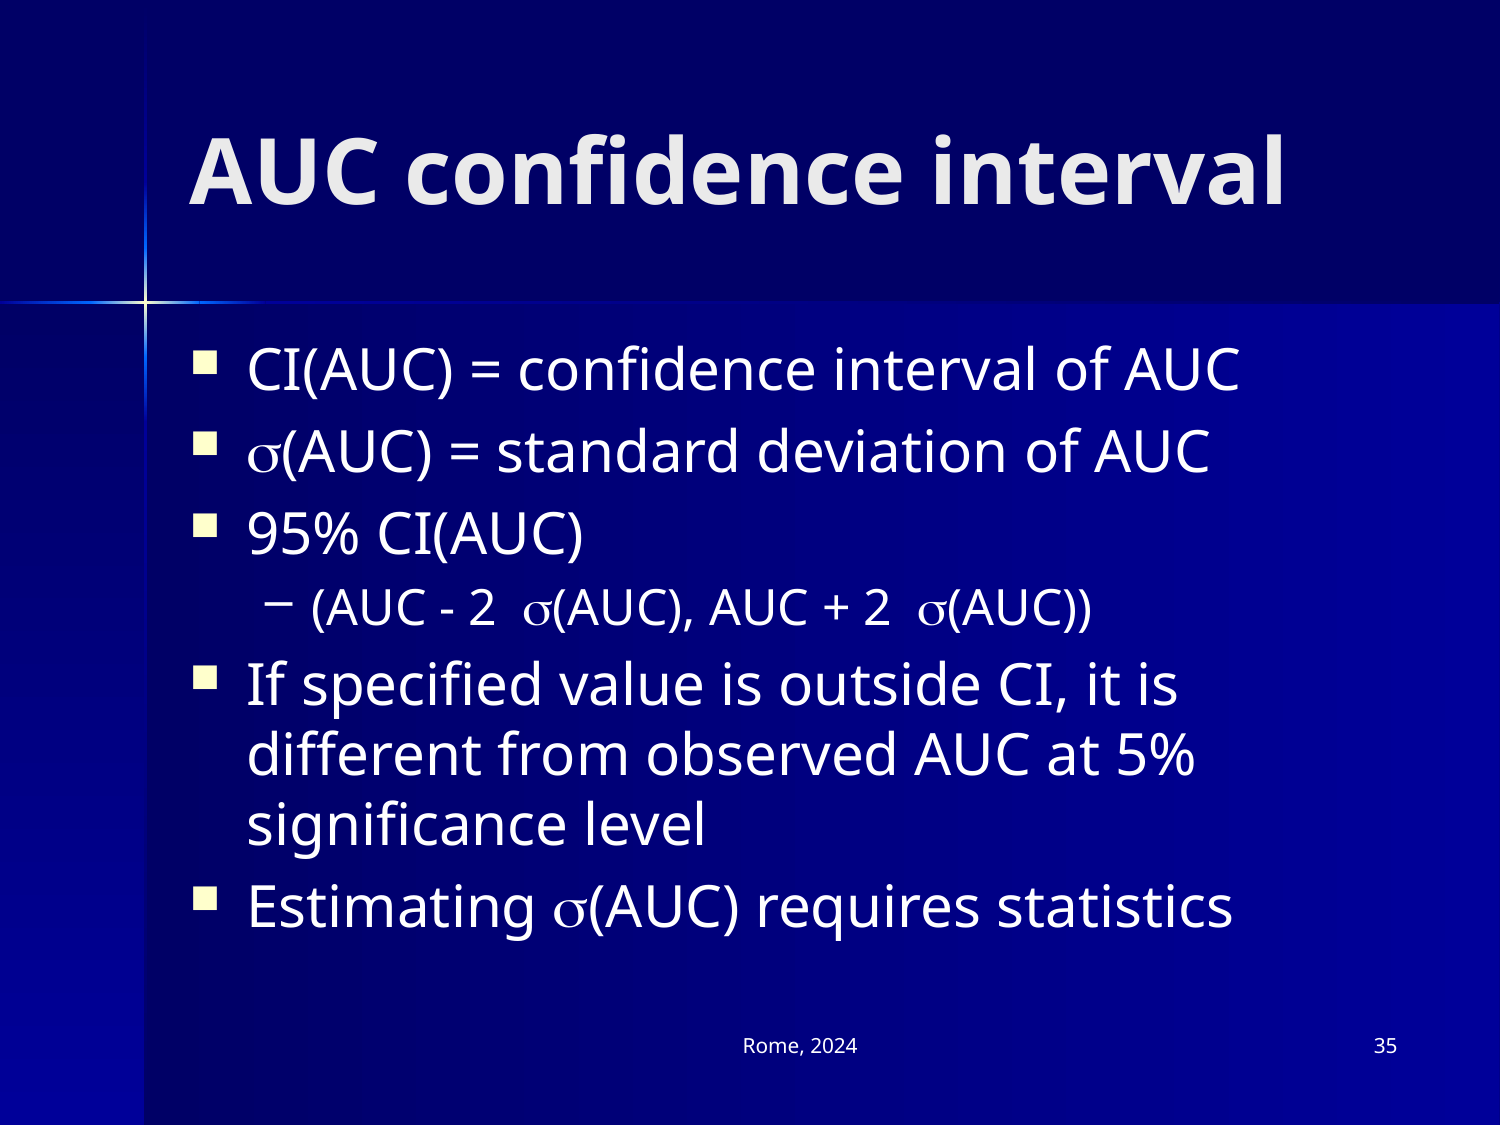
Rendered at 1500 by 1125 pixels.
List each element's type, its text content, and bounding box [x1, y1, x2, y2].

slide_number 35 [1099, 1024, 1413, 1101]
title AUC confidence interval [174, 49, 1413, 286]
footer Rome, 2024 [562, 1024, 1038, 1101]
list CI(AUC) = confidence interval of AUC s(AUC) = standard deviation of AUC 95% CI(AUC) (AUC - 2 s(AUC), AUC + 2 s(AUC)) If specified value is outside CI, it is different from observed AUC at 5% significance level Estimating s(AUC) requires statistics [174, 324, 1413, 1001]
